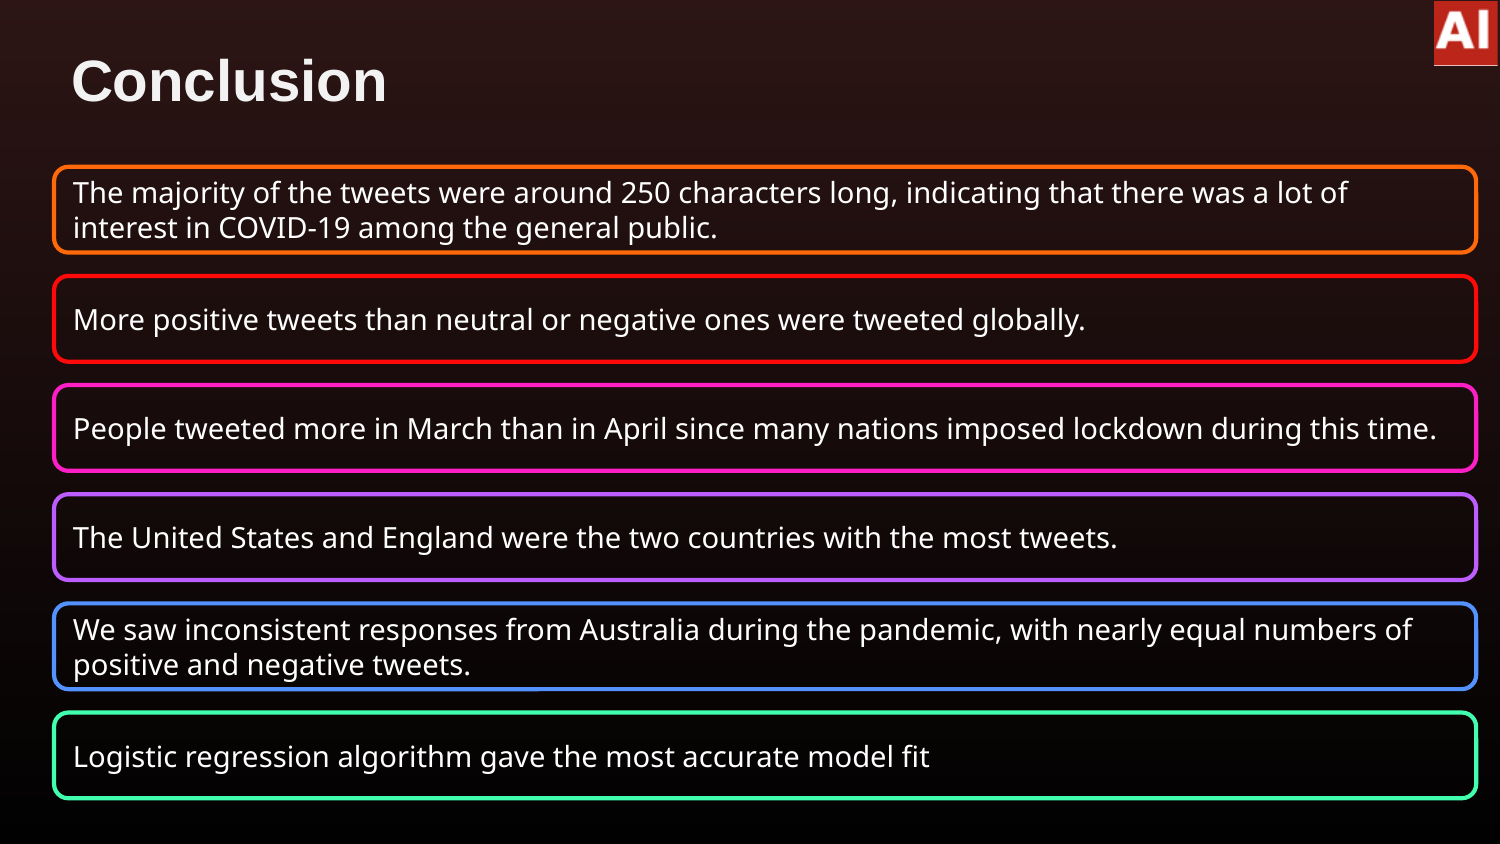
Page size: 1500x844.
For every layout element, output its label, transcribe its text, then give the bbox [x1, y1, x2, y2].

text_box More positive tweets than neutral or negative ones were tweeted globally. [51, 273, 1479, 364]
text_box Logistic regression algorithm gave the most accurate model fit [51, 710, 1479, 801]
text_box We saw inconsistent responses from Australia during the pandemic, with nearly equal numbers of positive and negative tweets. [51, 601, 1479, 692]
text_box People tweeted more in March than in April since many nations imposed lockdown during this time. [51, 382, 1479, 473]
picture [1433, 0, 1498, 66]
text_box Conclusion [56, 35, 404, 121]
text_box The majority of the tweets were around 250 characters long, indicating that there was a lot of interest in COVID-19 among the general public. [51, 164, 1479, 255]
text_box The United States and England were the two countries with the most tweets. [51, 492, 1479, 583]
